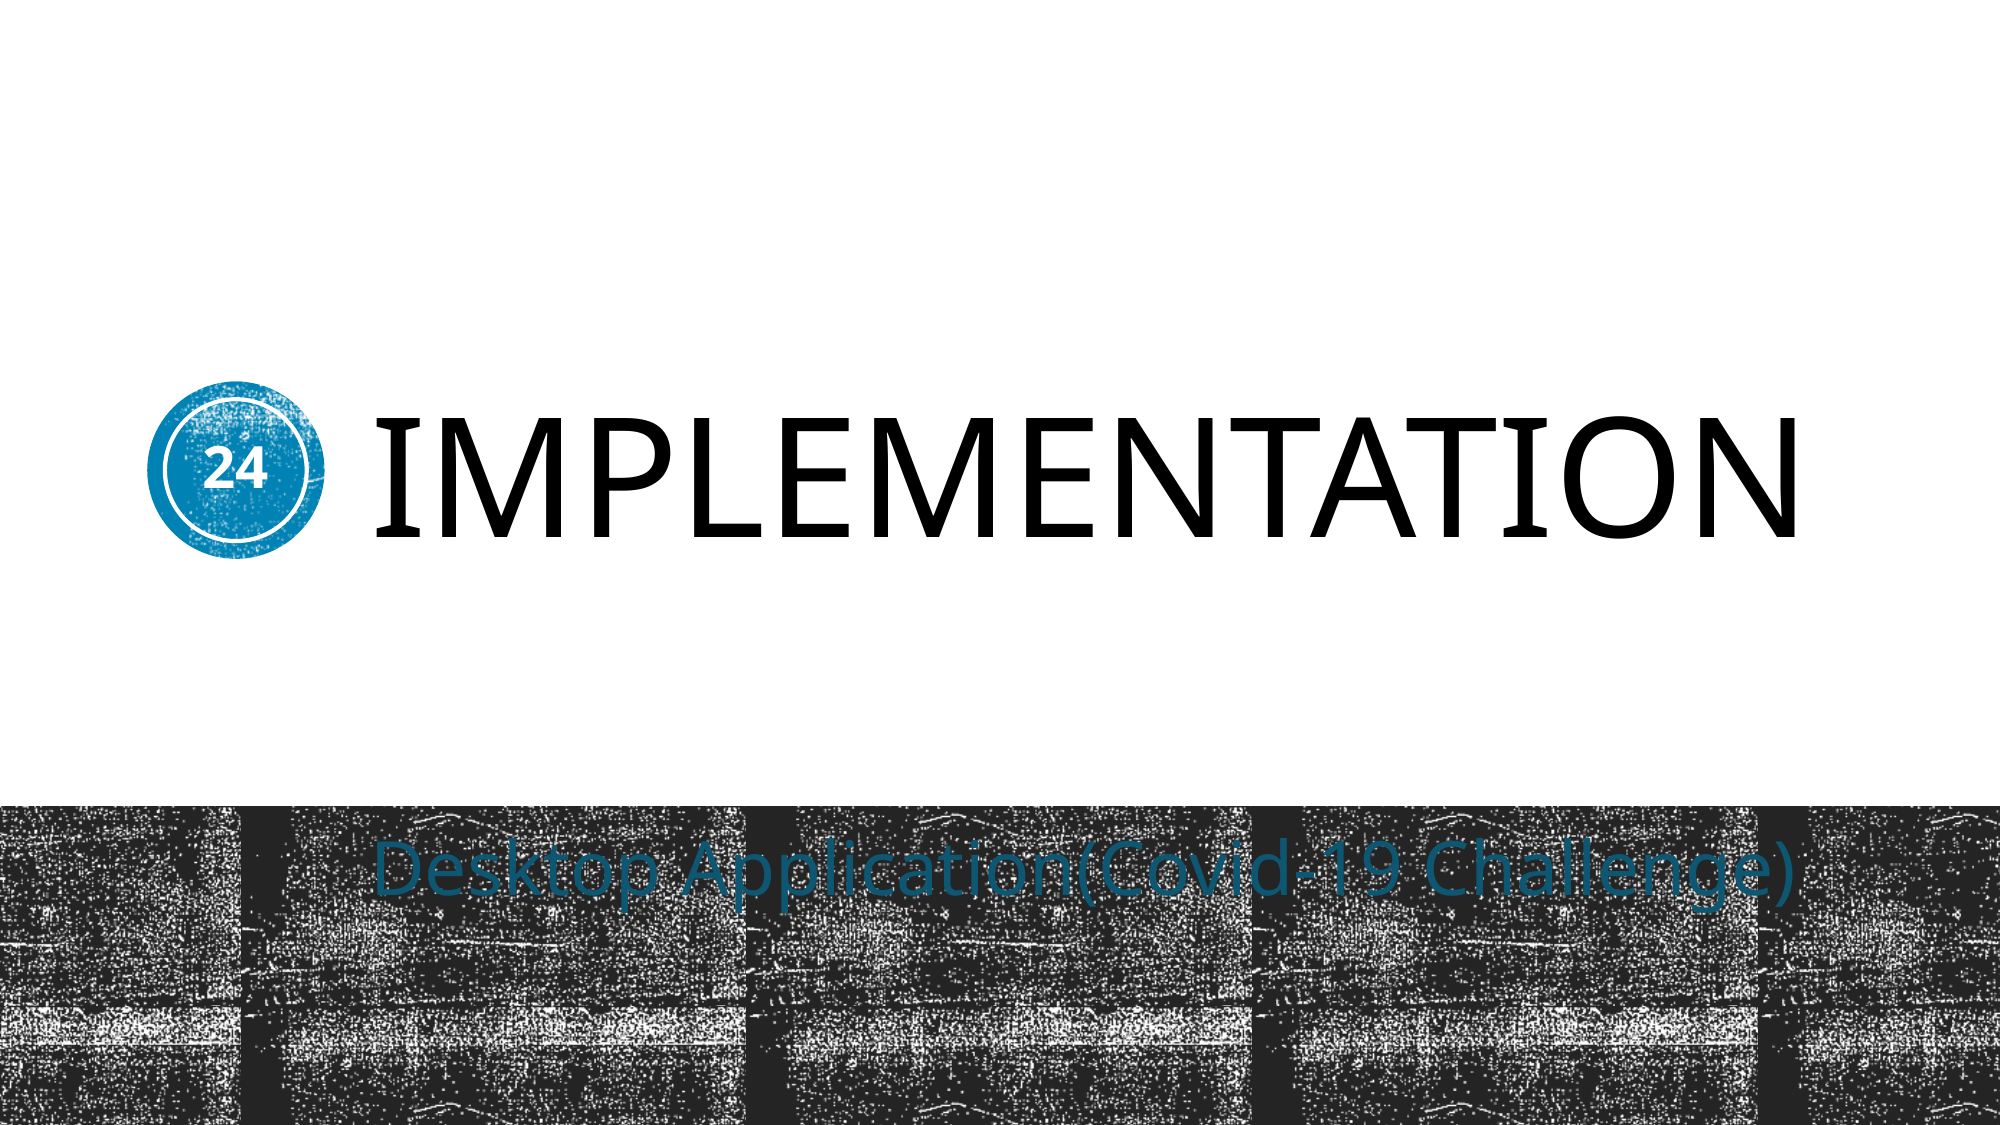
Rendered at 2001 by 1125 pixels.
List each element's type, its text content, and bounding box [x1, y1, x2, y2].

slide_number 24 [138, 411, 334, 530]
title Implementation [355, 201, 1878, 779]
list Desktop Application(Covid-19 Challenge) [355, 823, 1841, 999]
